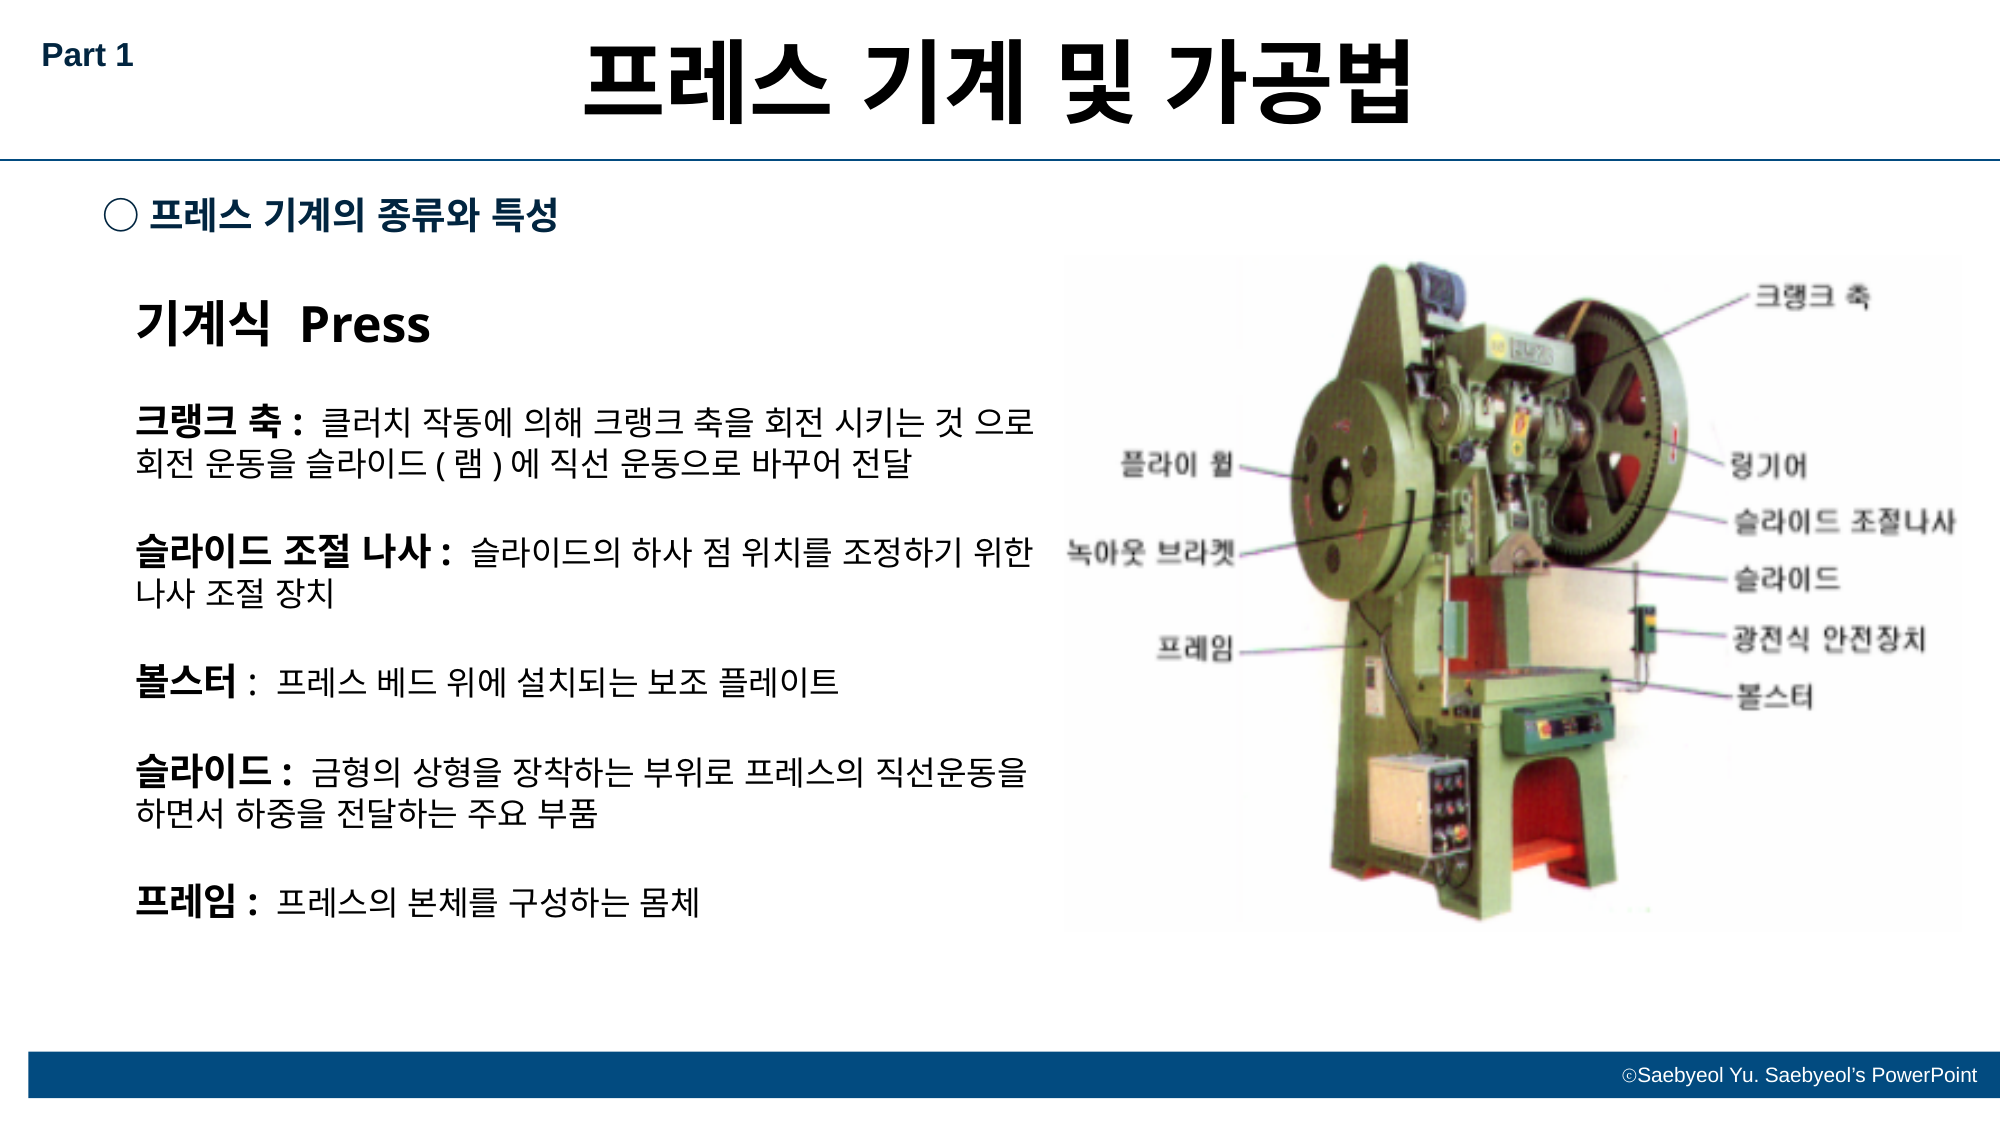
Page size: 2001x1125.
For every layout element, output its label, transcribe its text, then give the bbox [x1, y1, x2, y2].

text_box 프레스 기계 및 가공법 [565, 17, 1434, 142]
picture [1032, 185, 2000, 1048]
text_box 기계식 Press 크랭크 축: 클러치 작동에 의해 크랭크 축을 회전 시키는 것 으로 회전 운동을 슬라이드(램)에 직선 운동으로 바꾸어 전달 슬라이드 조절 나사: 슬라이드의 하사 점 위치를 조정하기 위한 나사 조절 장치 볼스터: 프레스 베드 위에 설치되는 보조 플레이트 슬라이드: 금형의 상형을 장착하는 부위로 프레스의 직선운동을 하면서 하중을 전달하는 주요 부품 프레임: 프레스의 본체를 구성하는 몸체 [120, 285, 1032, 931]
text_box Part 1 [26, 26, 165, 81]
text_box ○프레스 기계의 종류와 특성 [88, 184, 830, 244]
